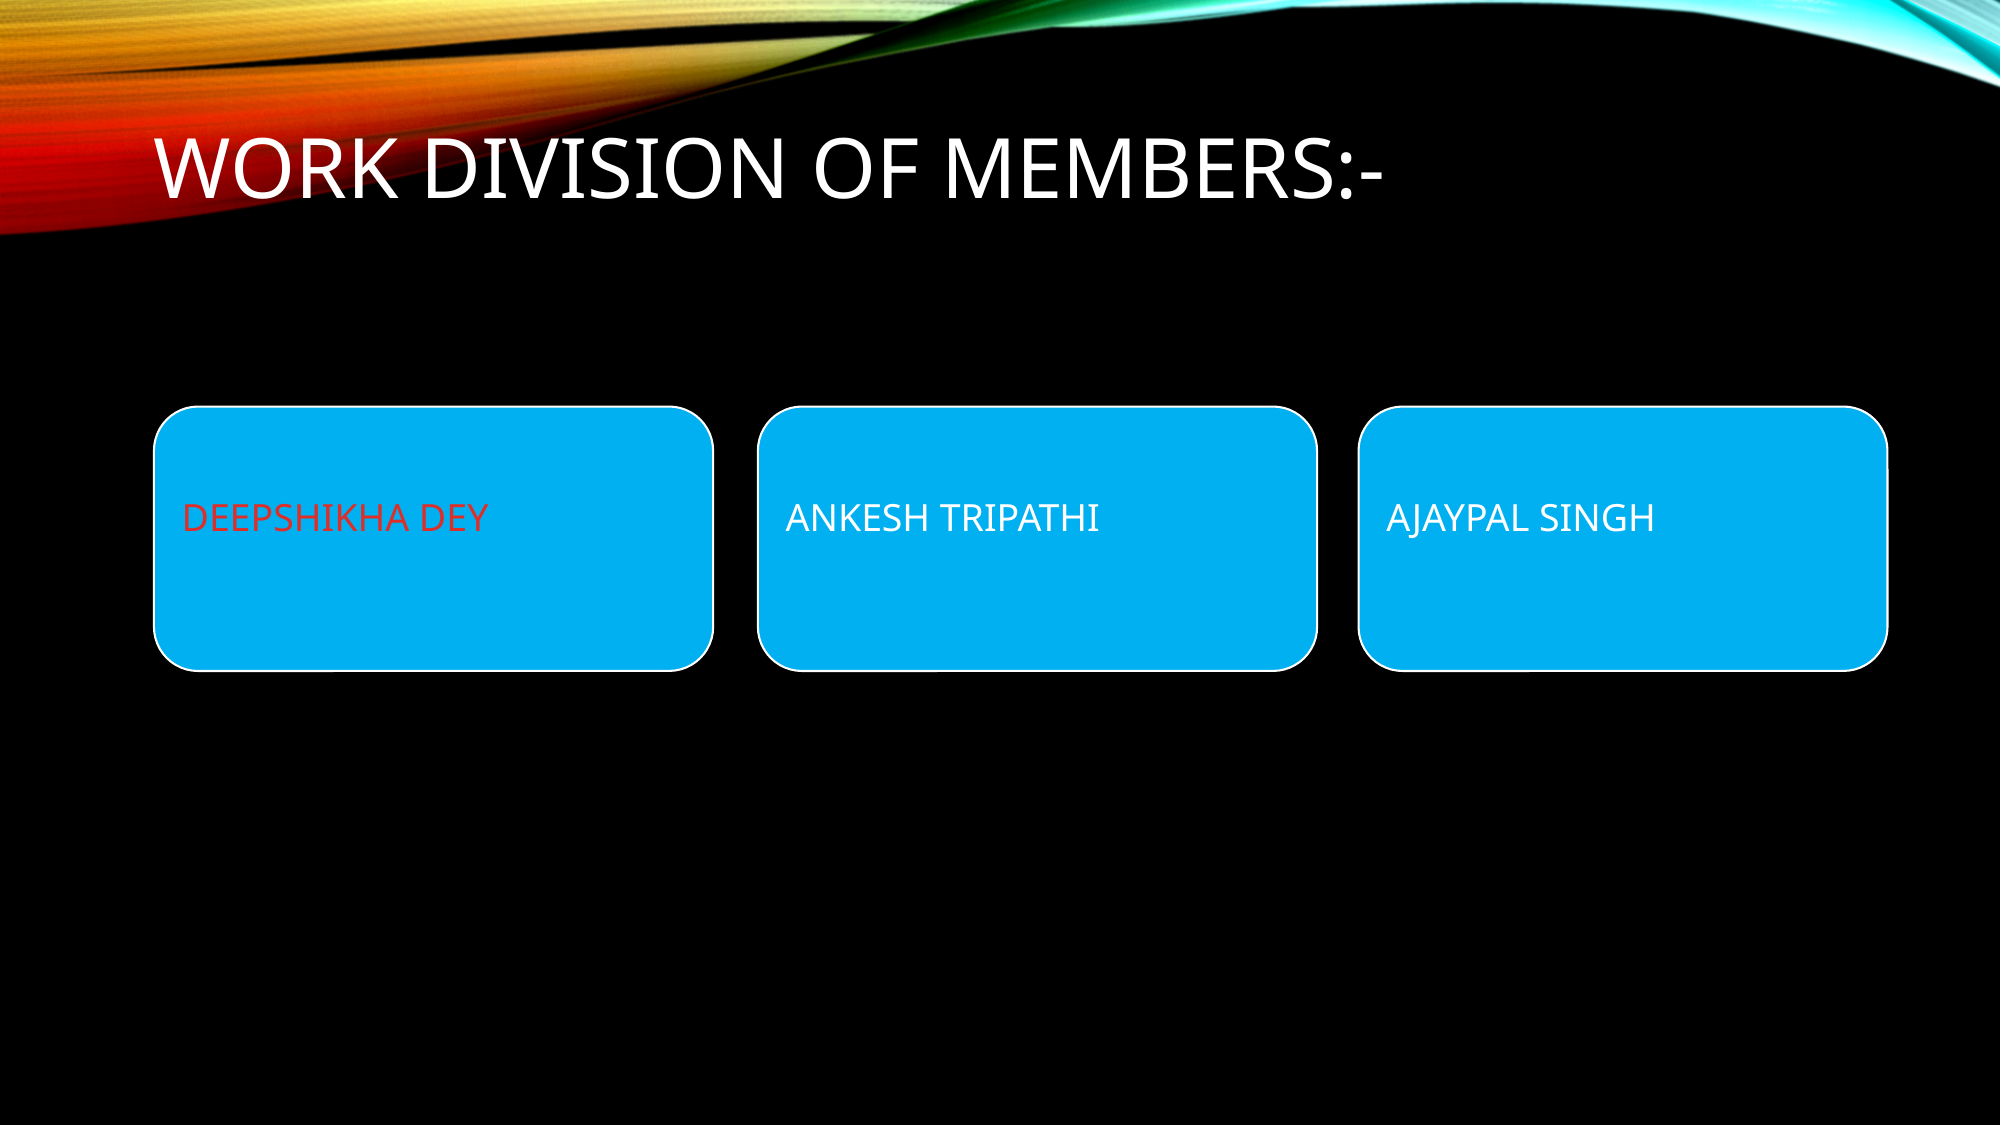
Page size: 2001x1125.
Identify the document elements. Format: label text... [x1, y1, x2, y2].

text_box DEEPSHIKHA DEY [152, 405, 715, 673]
text_box AJAYPAL SINGH [1357, 405, 1889, 673]
title Work division of members:- [112, 65, 1401, 278]
picture [0, 0, 2000, 237]
text_box ANKESH TRIPATHI [756, 405, 1319, 673]
